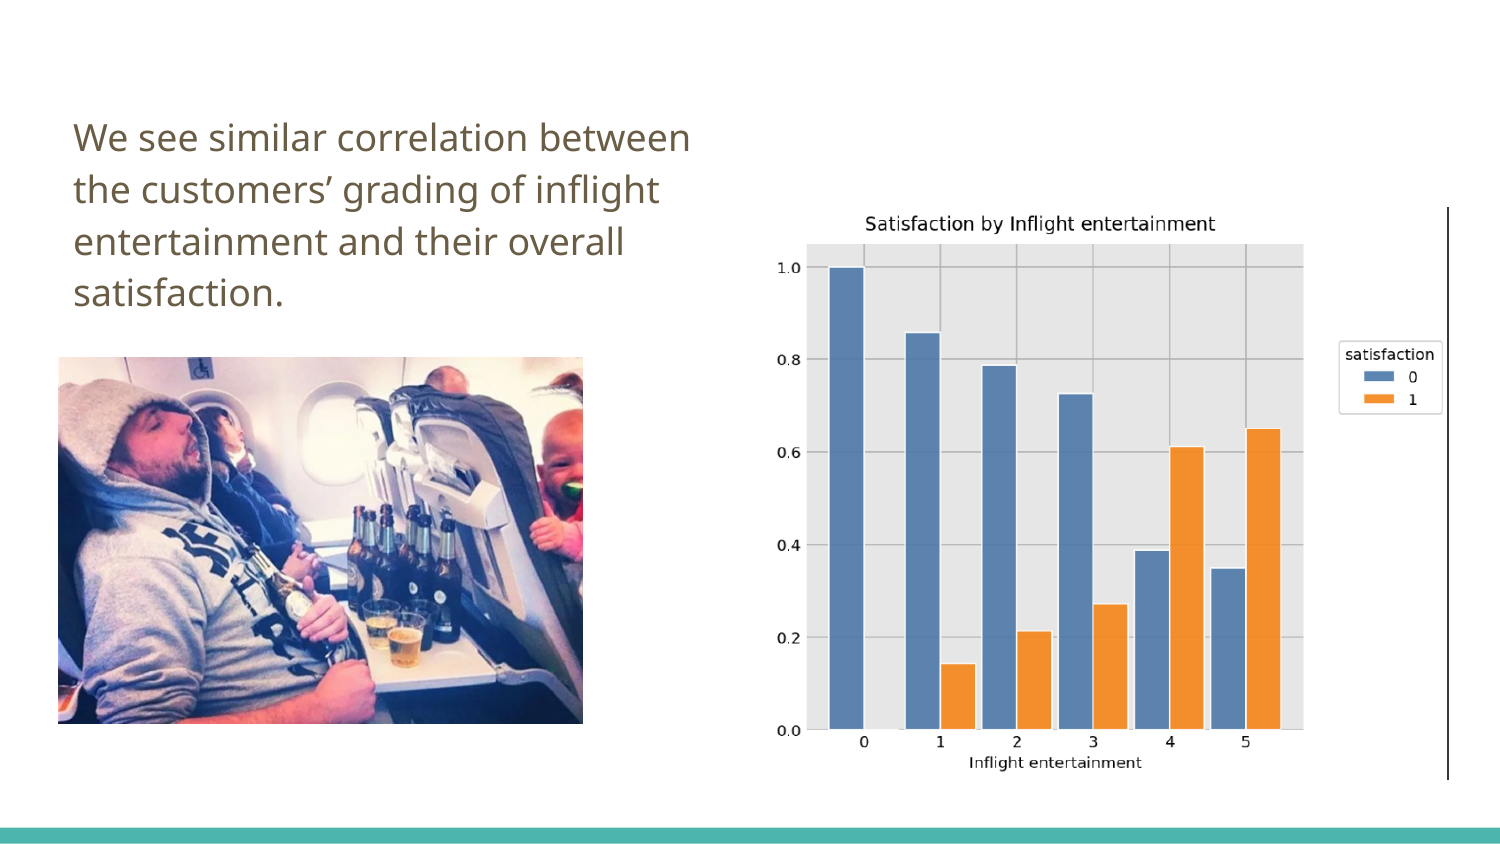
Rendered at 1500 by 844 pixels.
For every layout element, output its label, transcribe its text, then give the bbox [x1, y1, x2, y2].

picture [768, 207, 1450, 781]
list We see similar correlation between the customers’ grading of inflight entertainment and their overall satisfaction. [58, 92, 750, 338]
picture [57, 357, 583, 724]
